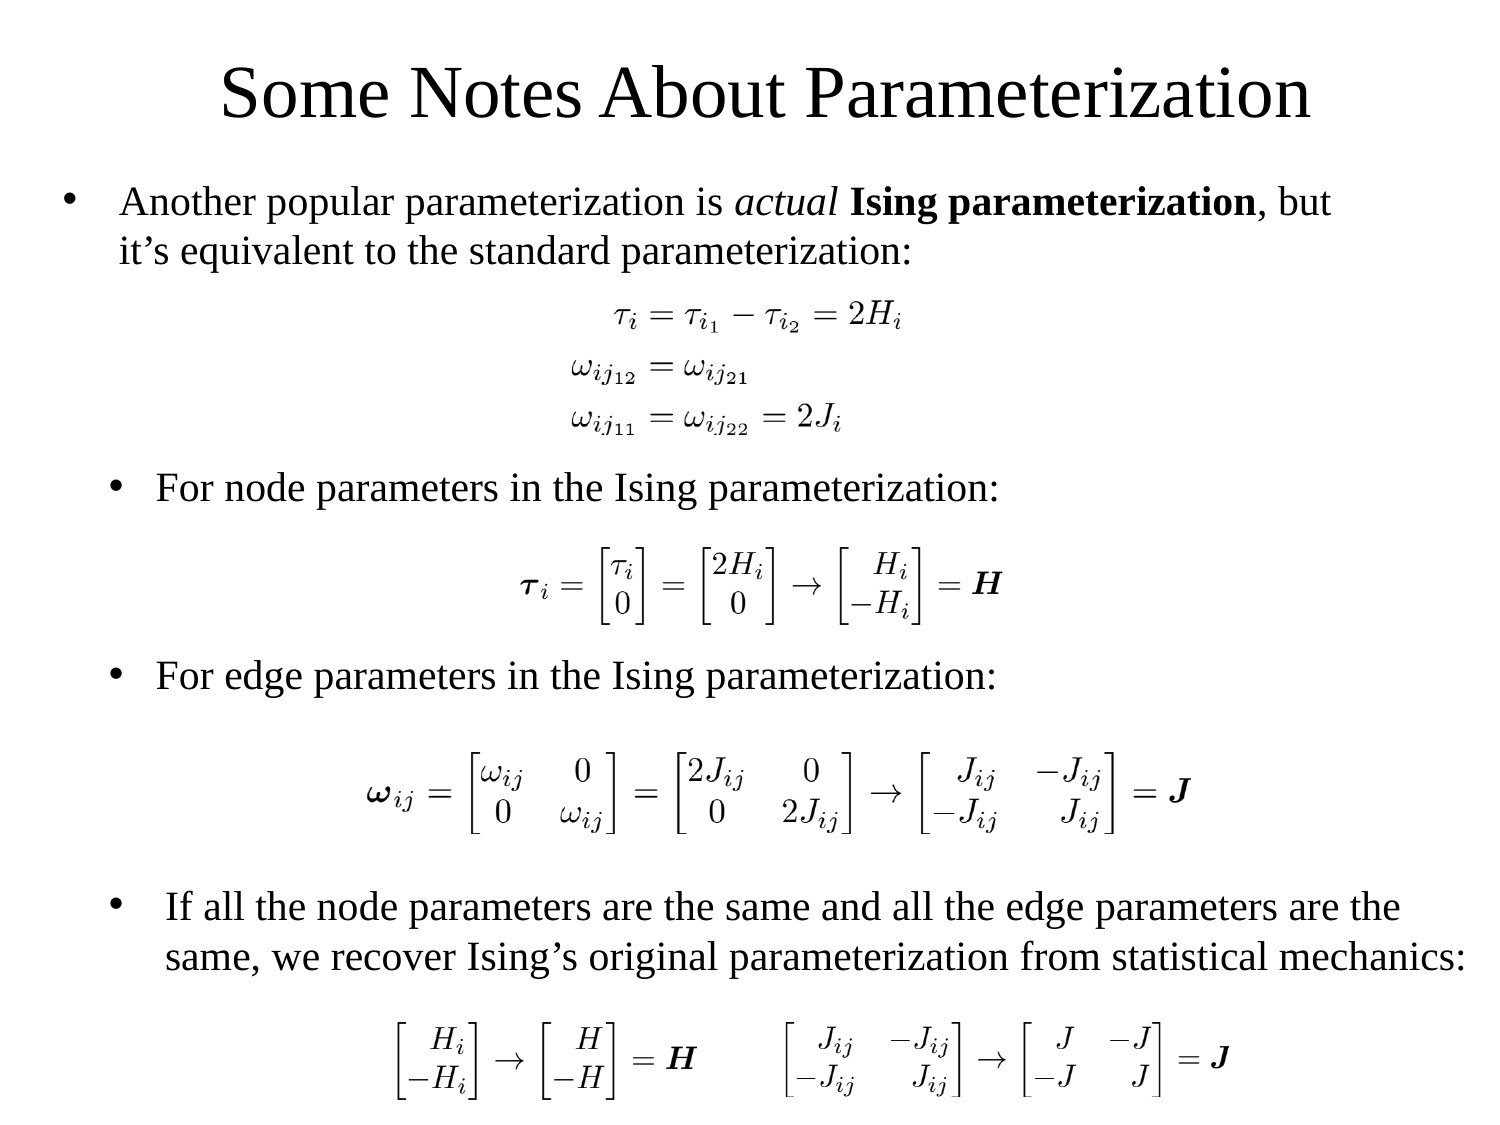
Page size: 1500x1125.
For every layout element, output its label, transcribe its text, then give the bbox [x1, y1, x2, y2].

picture [571, 300, 901, 435]
picture [366, 750, 1192, 835]
text_box For edge parameters in the Ising parameterization: [93, 640, 1121, 706]
text_box Another popular parameterization is actual Ising parameterization, but it’s equivalent to the standard parameterization: [47, 165, 1363, 280]
picture [519, 546, 1003, 625]
picture [785, 1021, 1230, 1098]
text_box Some Notes About Parameterization [208, 37, 1324, 139]
text_box If all the node parameters are the same and all the edge parameters are the same, we recover Ising’s original parameterization from statistical mechanics: [93, 871, 1486, 998]
picture [395, 1021, 698, 1100]
text_box For node parameters in the Ising parameterization: [93, 452, 1121, 518]
